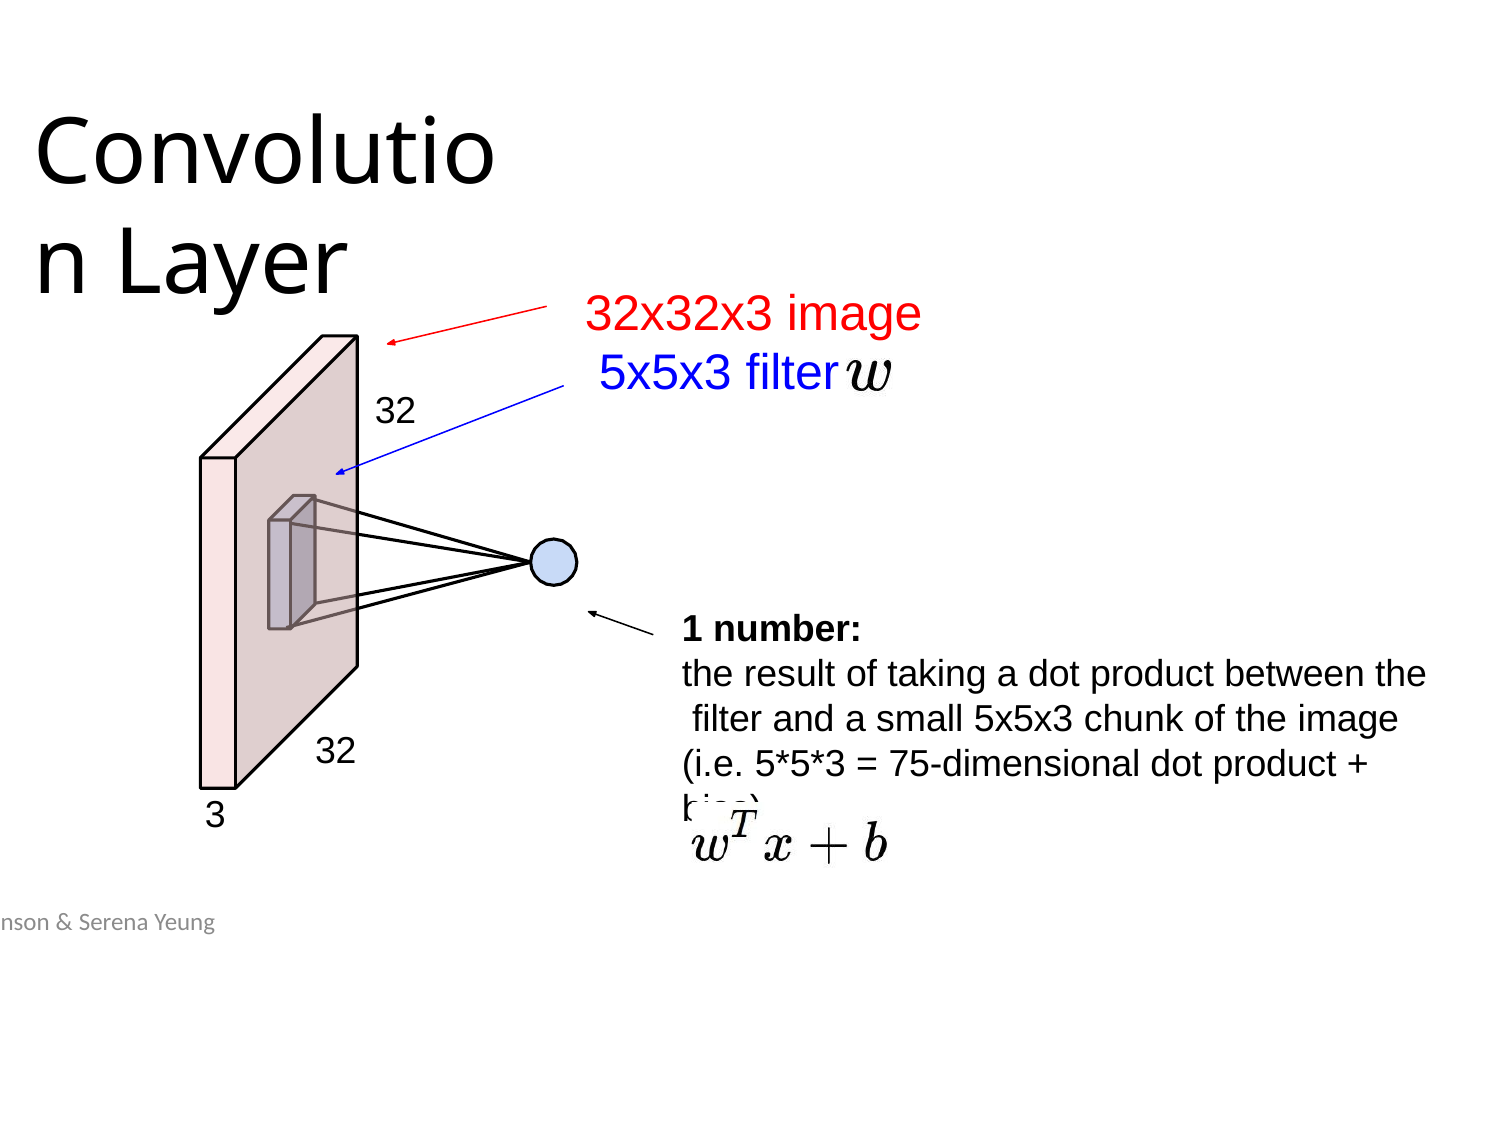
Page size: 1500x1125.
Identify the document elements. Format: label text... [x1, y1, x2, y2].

text_box [236, 337, 358, 788]
text_box 32 [312, 723, 359, 771]
text_box 1 number: the result of taking a dot product between the filter and a small 5x5x3 chunk of the image (i.e. 5*5*3 = 75-dimensional dot product + bias) [679, 602, 1467, 830]
text_box [846, 358, 893, 397]
text_box [530, 538, 577, 586]
text_box Fei-Fei Li & Justin Johnson & Serena Yeung Lecture 5 - April 17, 2018 [25, 914, 1470, 958]
text_box 3 [202, 791, 228, 836]
text_box [203, 335, 357, 455]
text_box [336, 469, 344, 475]
text_box [691, 802, 888, 868]
text_box [200, 458, 235, 789]
title Convolution Layer [31, 90, 540, 313]
text_box [387, 339, 395, 345]
text_box [588, 611, 597, 617]
text_box 32x32x3 image 5x5x3 filter 32 [372, 276, 926, 431]
text_box [200, 335, 358, 458]
